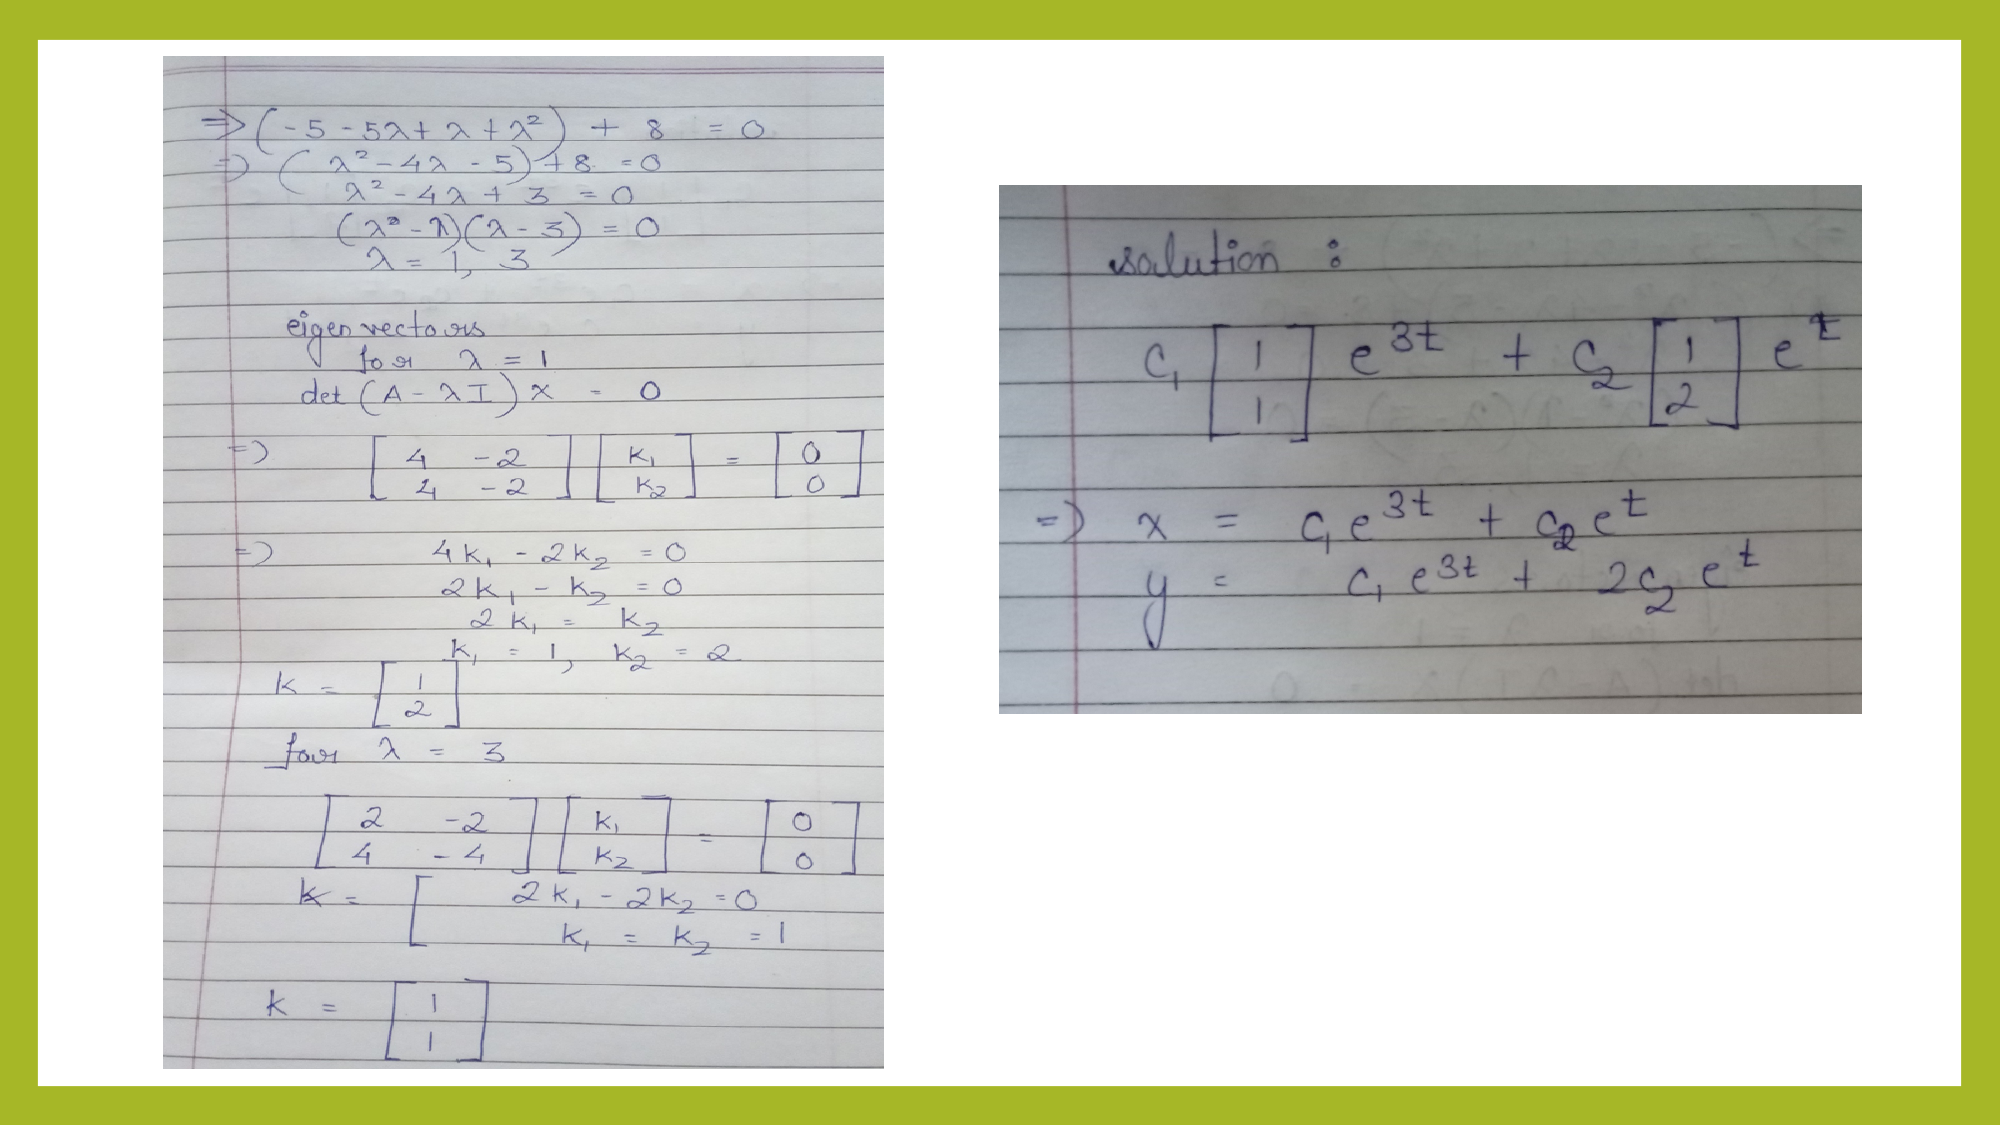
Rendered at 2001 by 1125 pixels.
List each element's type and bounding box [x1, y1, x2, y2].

picture [999, 185, 1862, 714]
picture [163, 56, 884, 1069]
